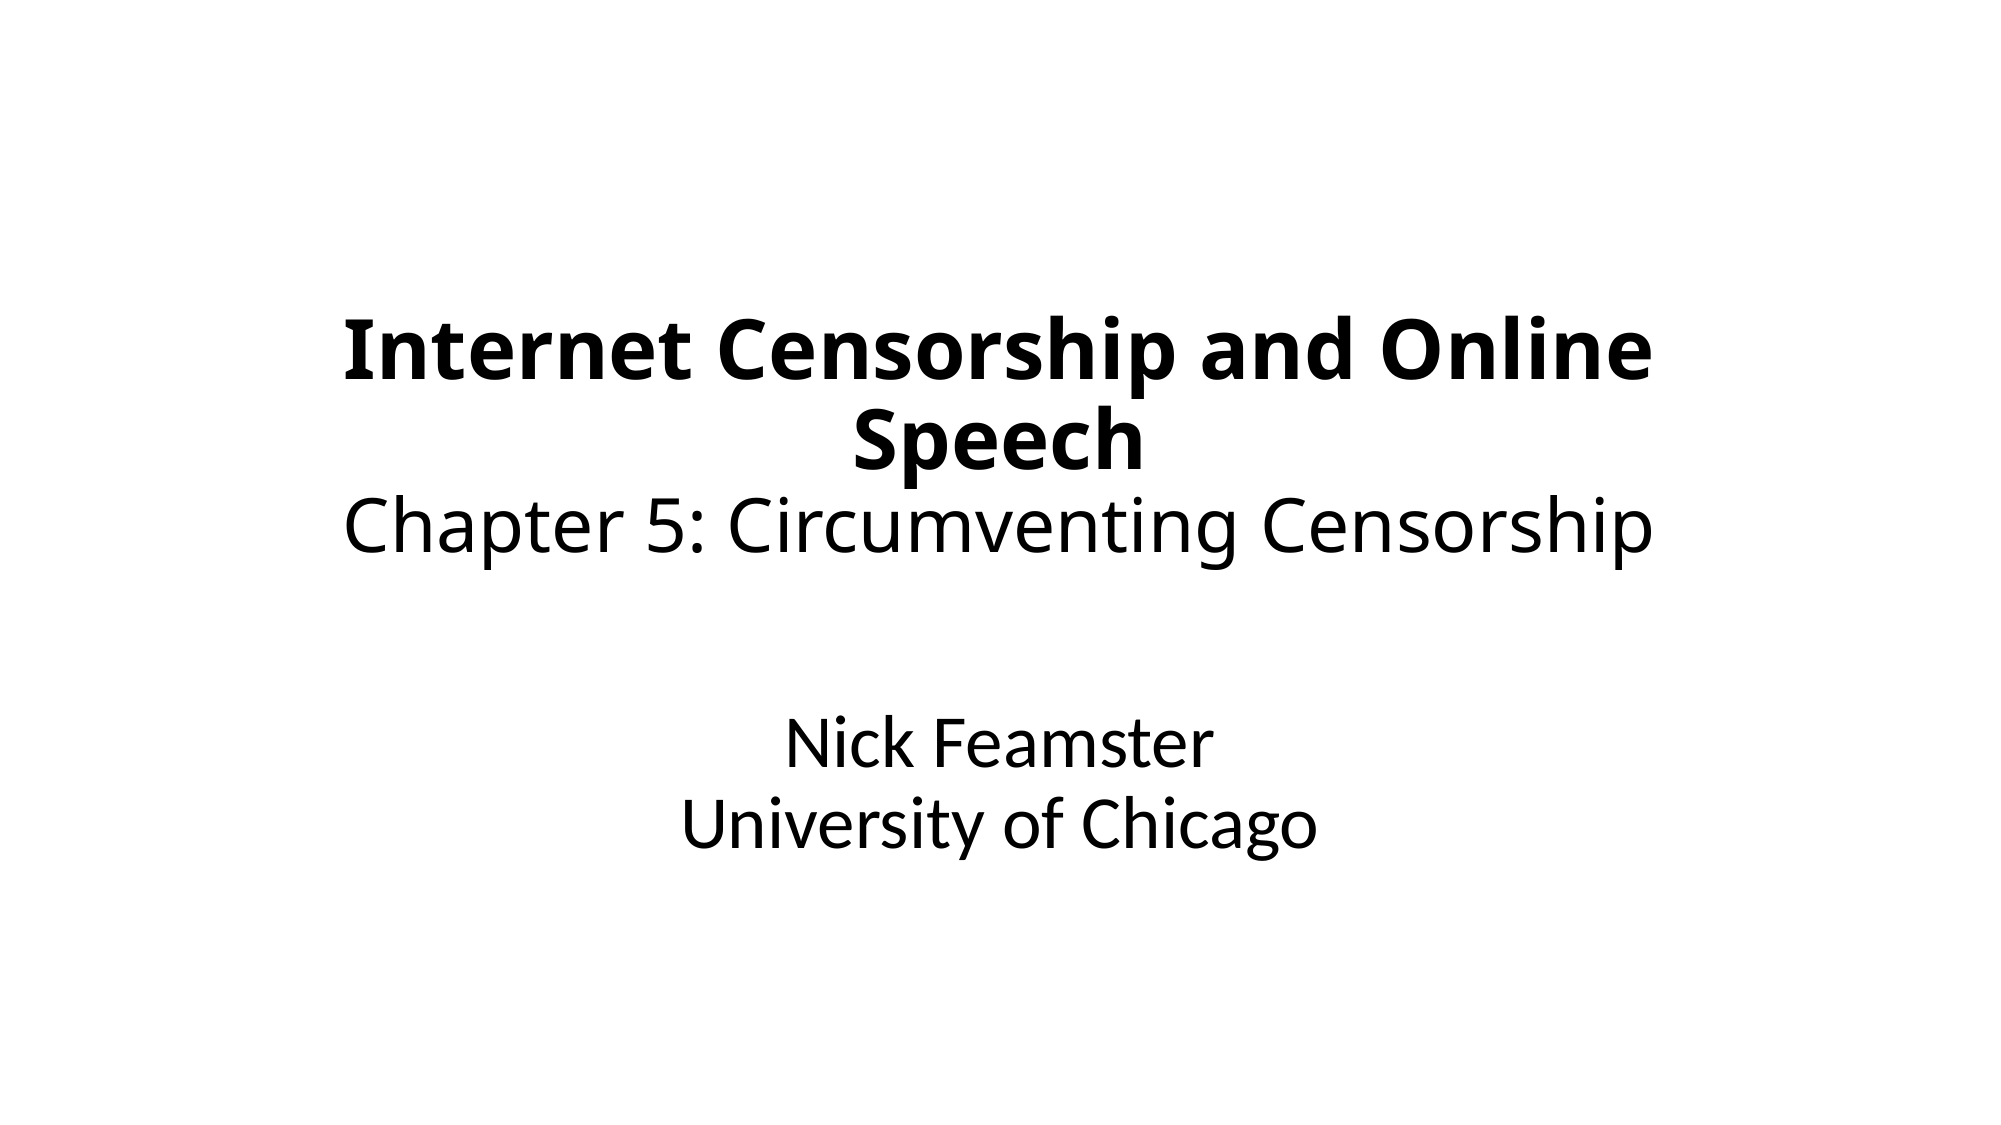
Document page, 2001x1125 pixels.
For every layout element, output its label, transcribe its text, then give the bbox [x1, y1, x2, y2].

title Internet Censorship and Online Speech Chapter 5: Circumventing Censorship [249, 184, 1750, 576]
subtitle Nick Feamster University of Chicago [249, 694, 1750, 967]
